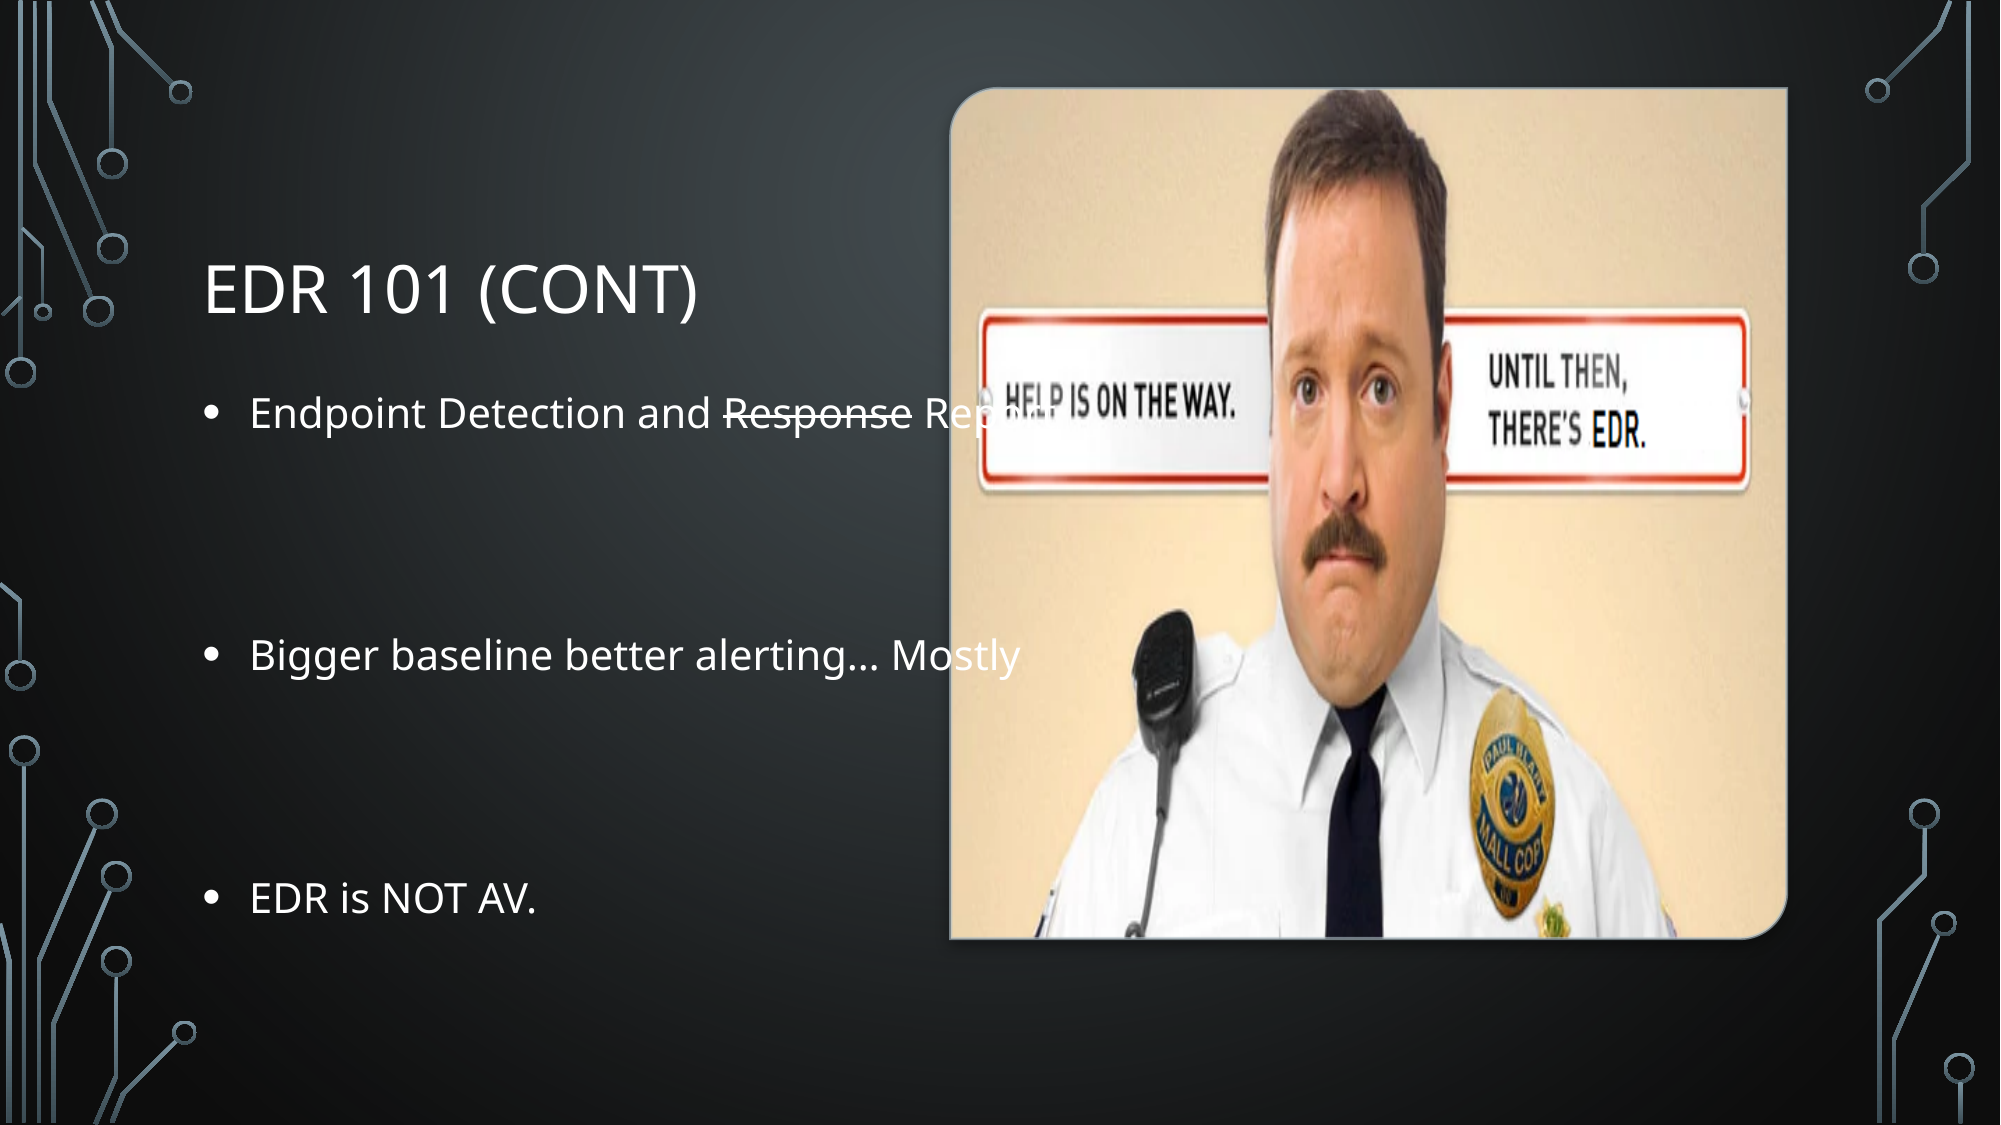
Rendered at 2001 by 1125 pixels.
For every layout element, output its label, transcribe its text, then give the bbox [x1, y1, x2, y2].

list Endpoint Detection and Response Report Bigger baseline better alerting… Mostly EDR is NOT AV. [187, 369, 1161, 950]
title Edr 101 (cont) [187, 66, 1161, 336]
picture [950, 88, 1787, 939]
